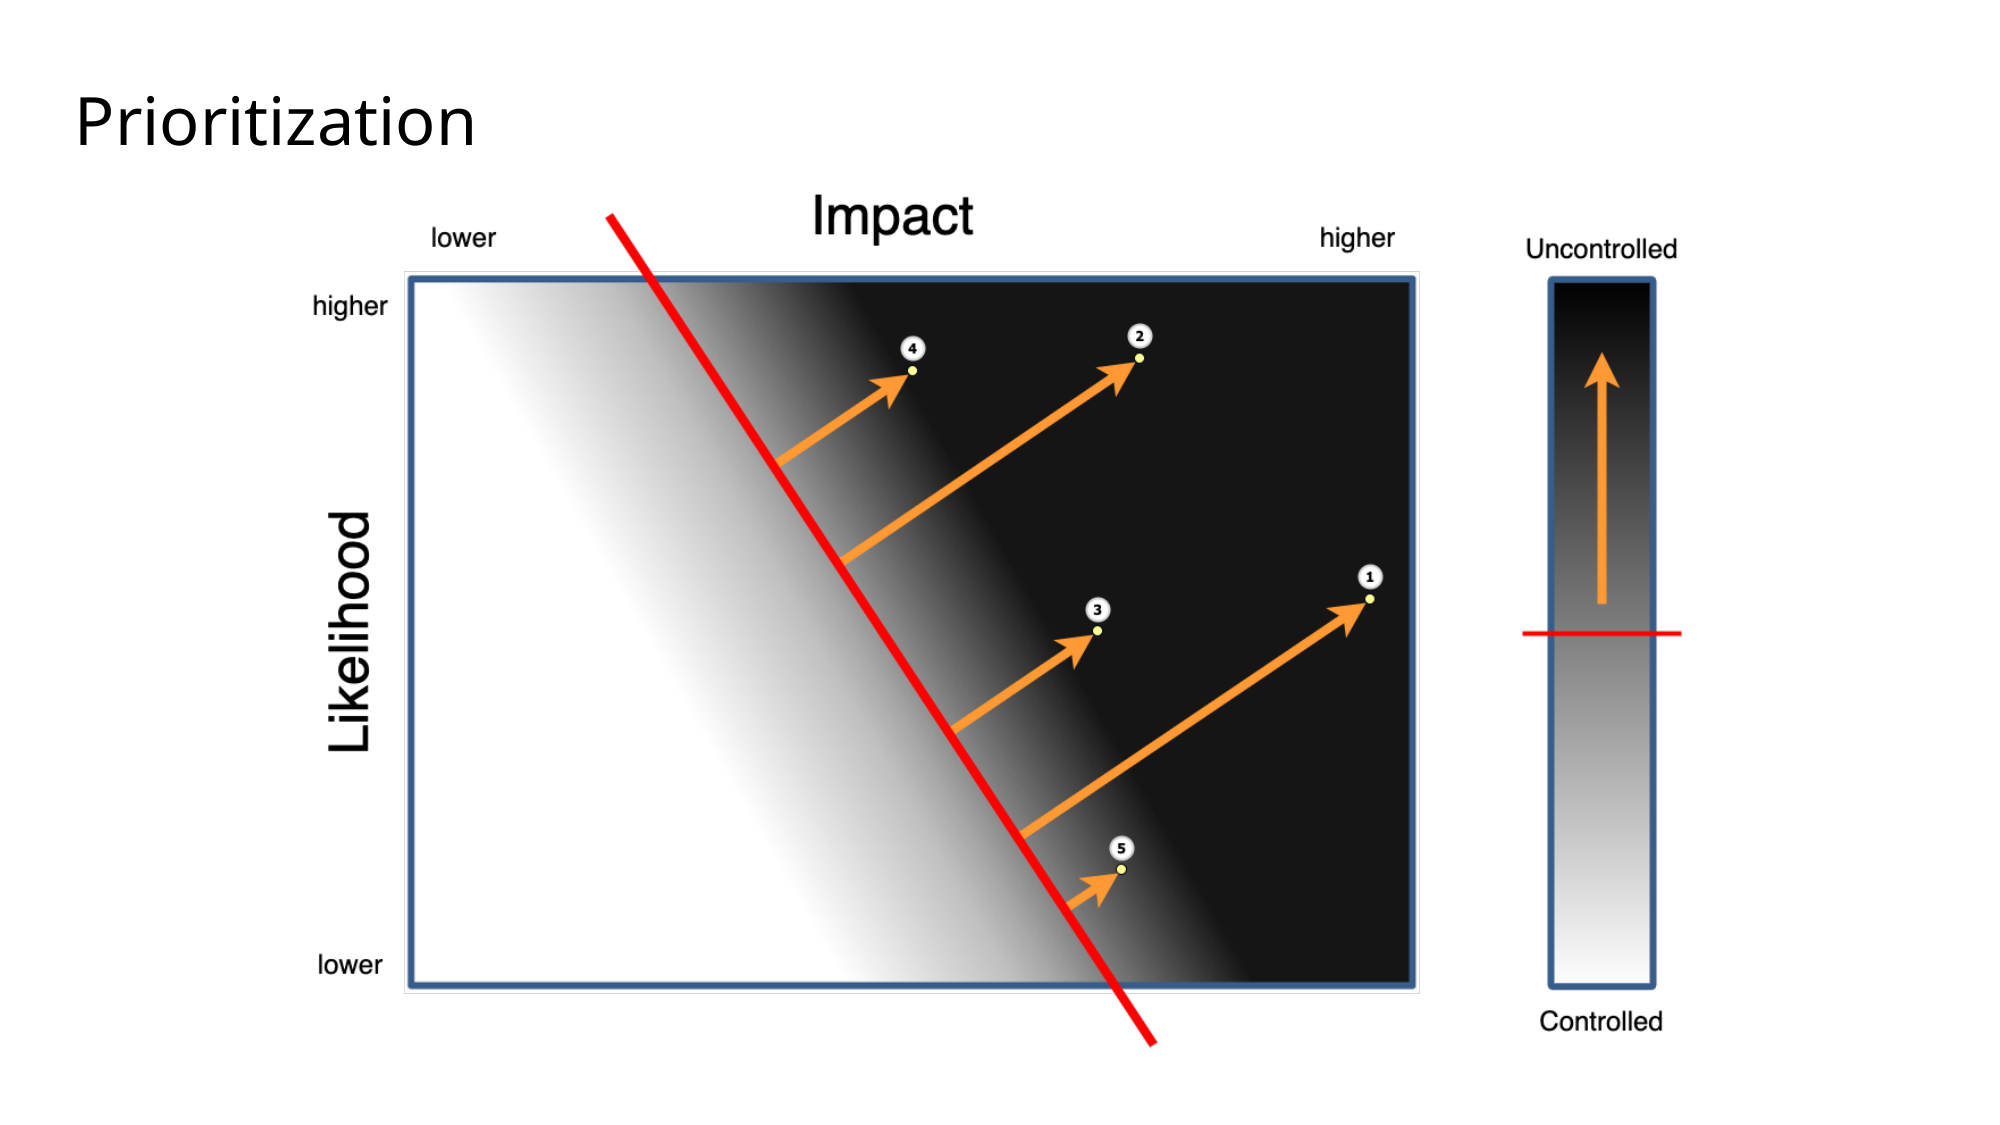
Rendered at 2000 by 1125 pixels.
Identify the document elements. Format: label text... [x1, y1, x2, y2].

picture [301, 181, 1698, 1050]
title Prioritization [74, 75, 1925, 162]
